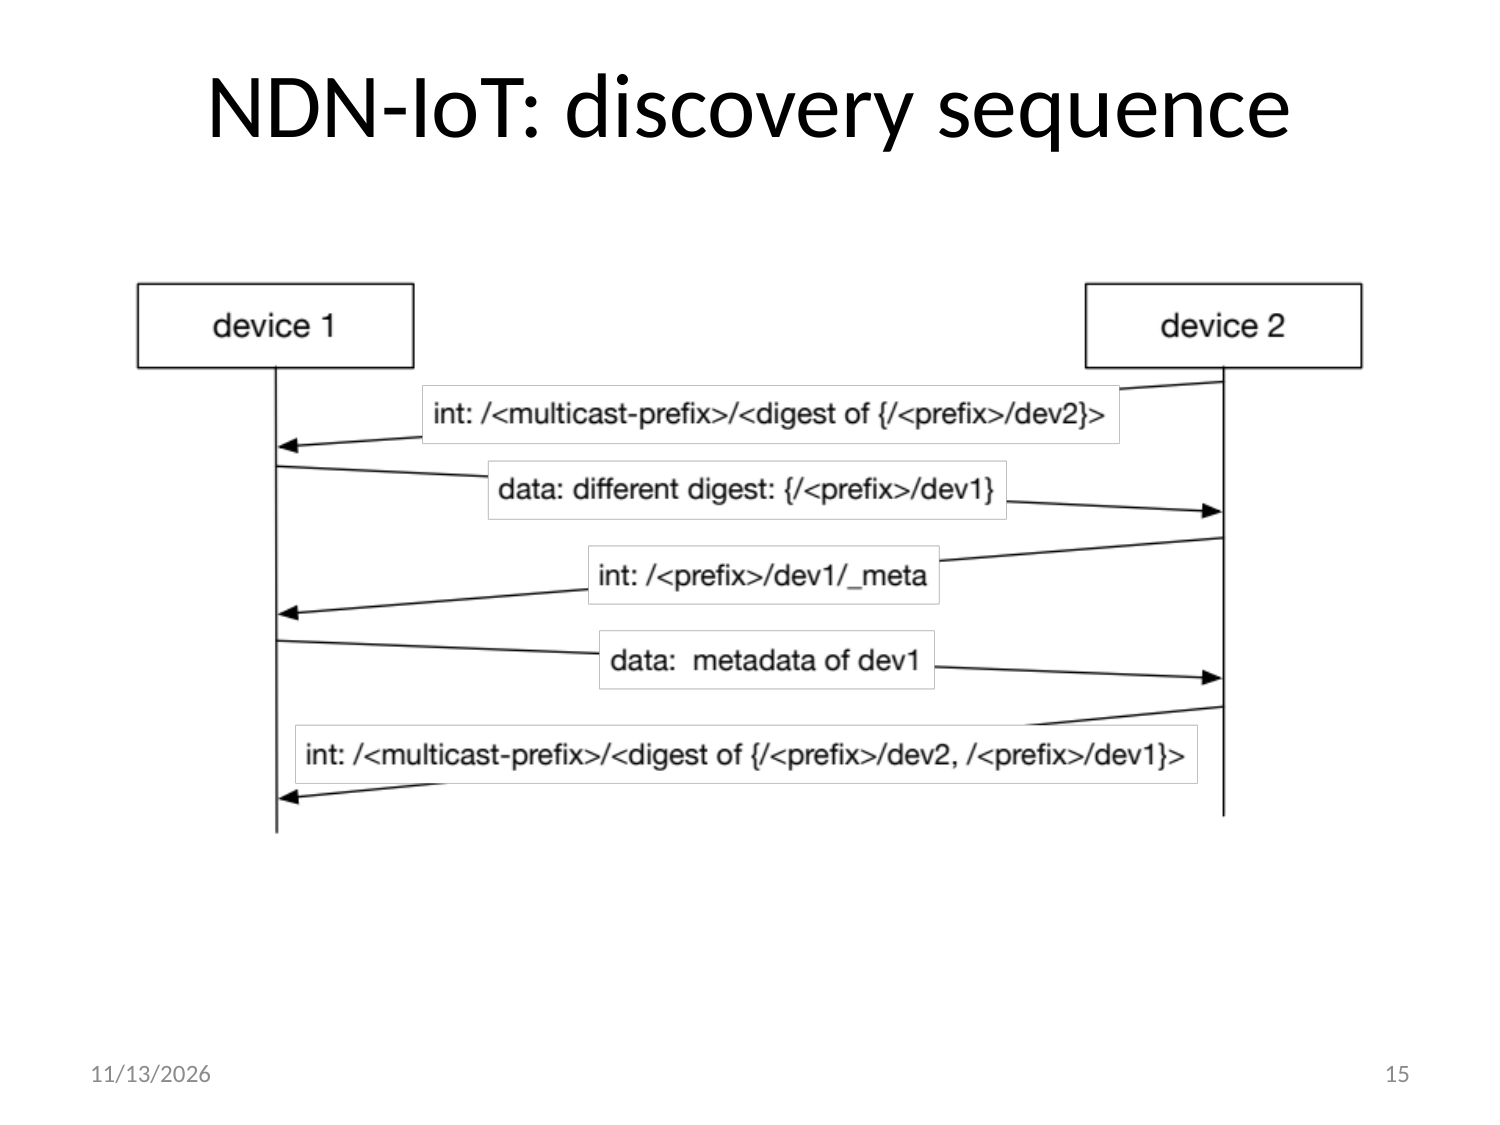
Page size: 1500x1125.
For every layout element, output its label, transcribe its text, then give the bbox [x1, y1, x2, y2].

slide_number 15 [1074, 1042, 1425, 1103]
picture [133, 279, 1365, 834]
title NDN-IoT: discovery sequence [75, 20, 1425, 180]
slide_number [75, 1042, 425, 1103]
